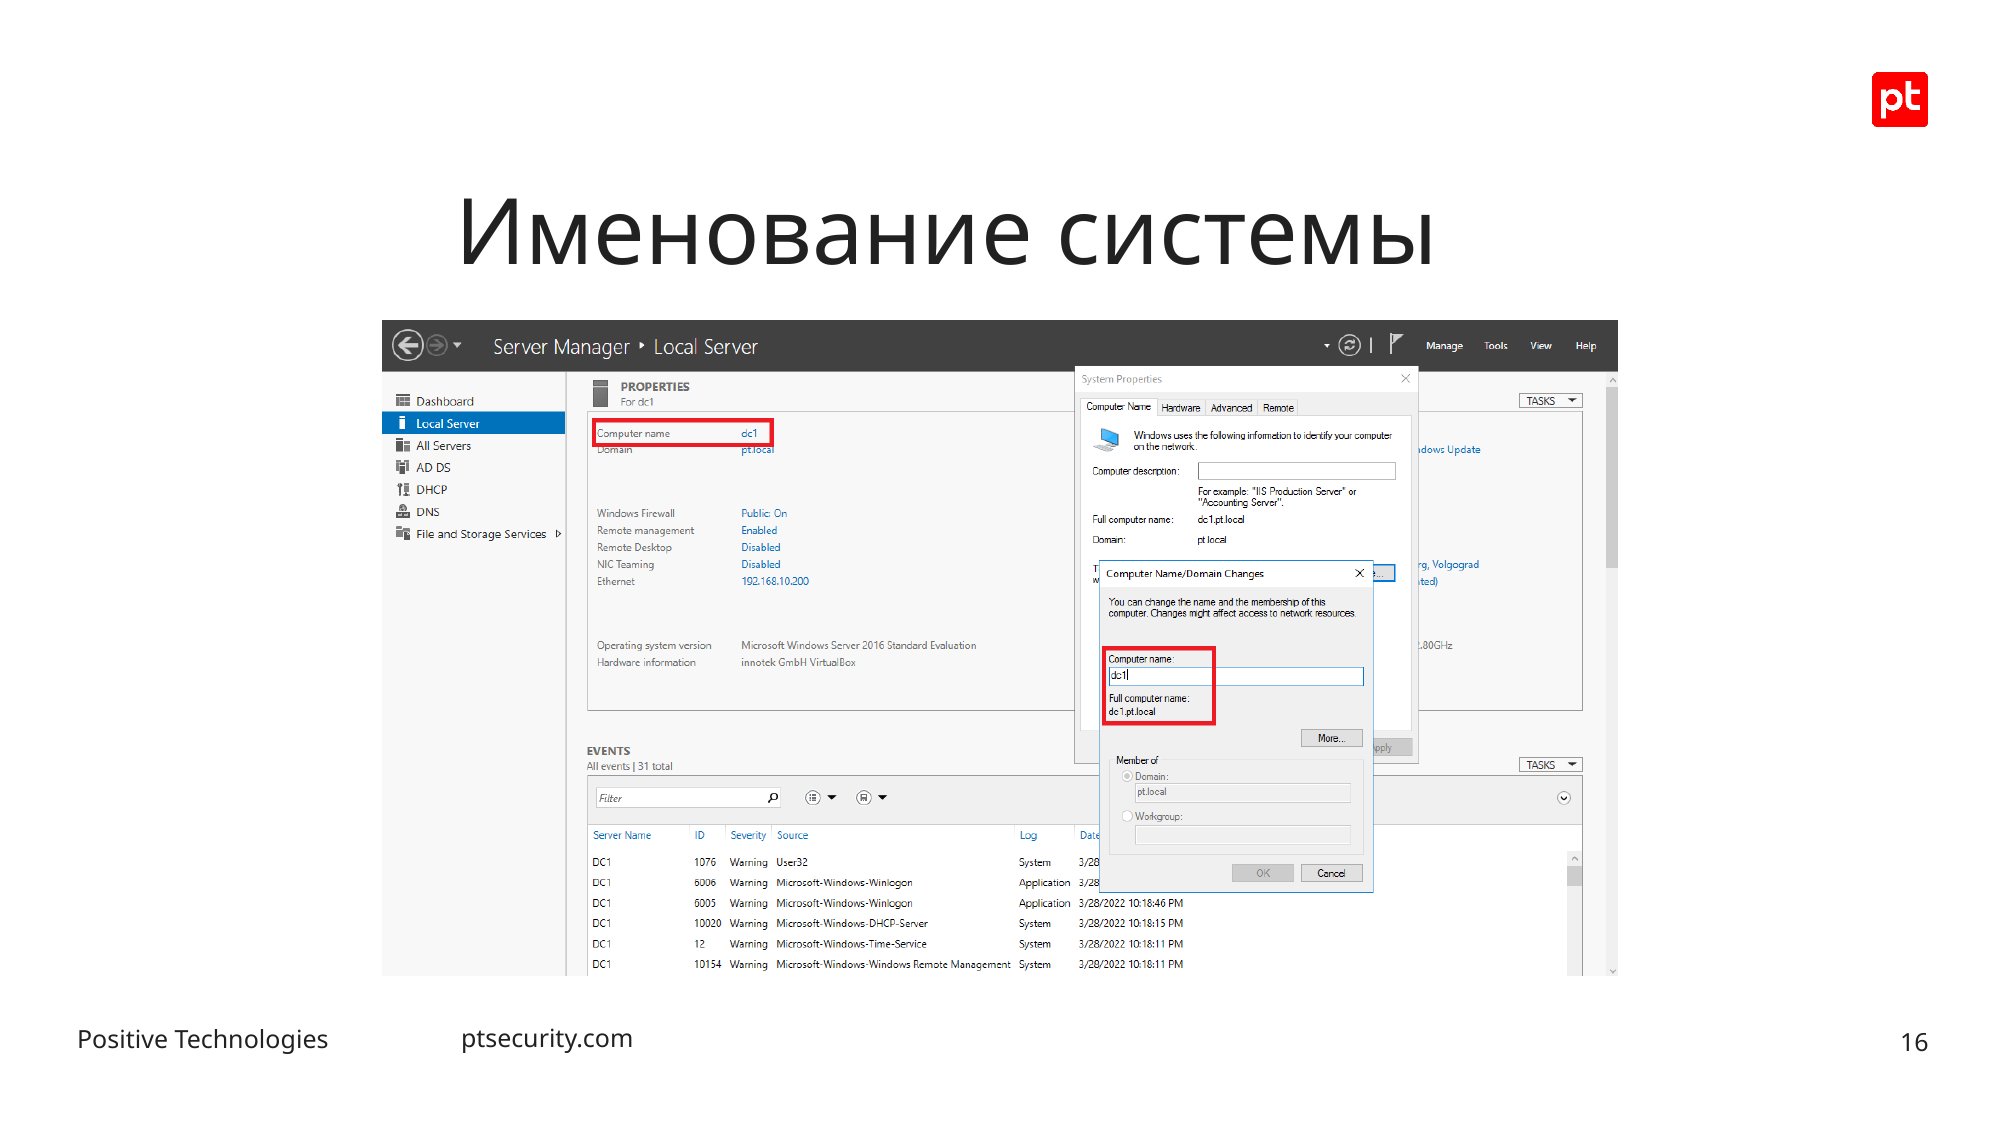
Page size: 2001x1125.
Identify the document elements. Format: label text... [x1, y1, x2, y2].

picture [1872, 72, 1928, 127]
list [382, 320, 1618, 976]
slide_number 16 [1608, 1013, 1944, 1074]
title Именование системы [439, 175, 1928, 356]
